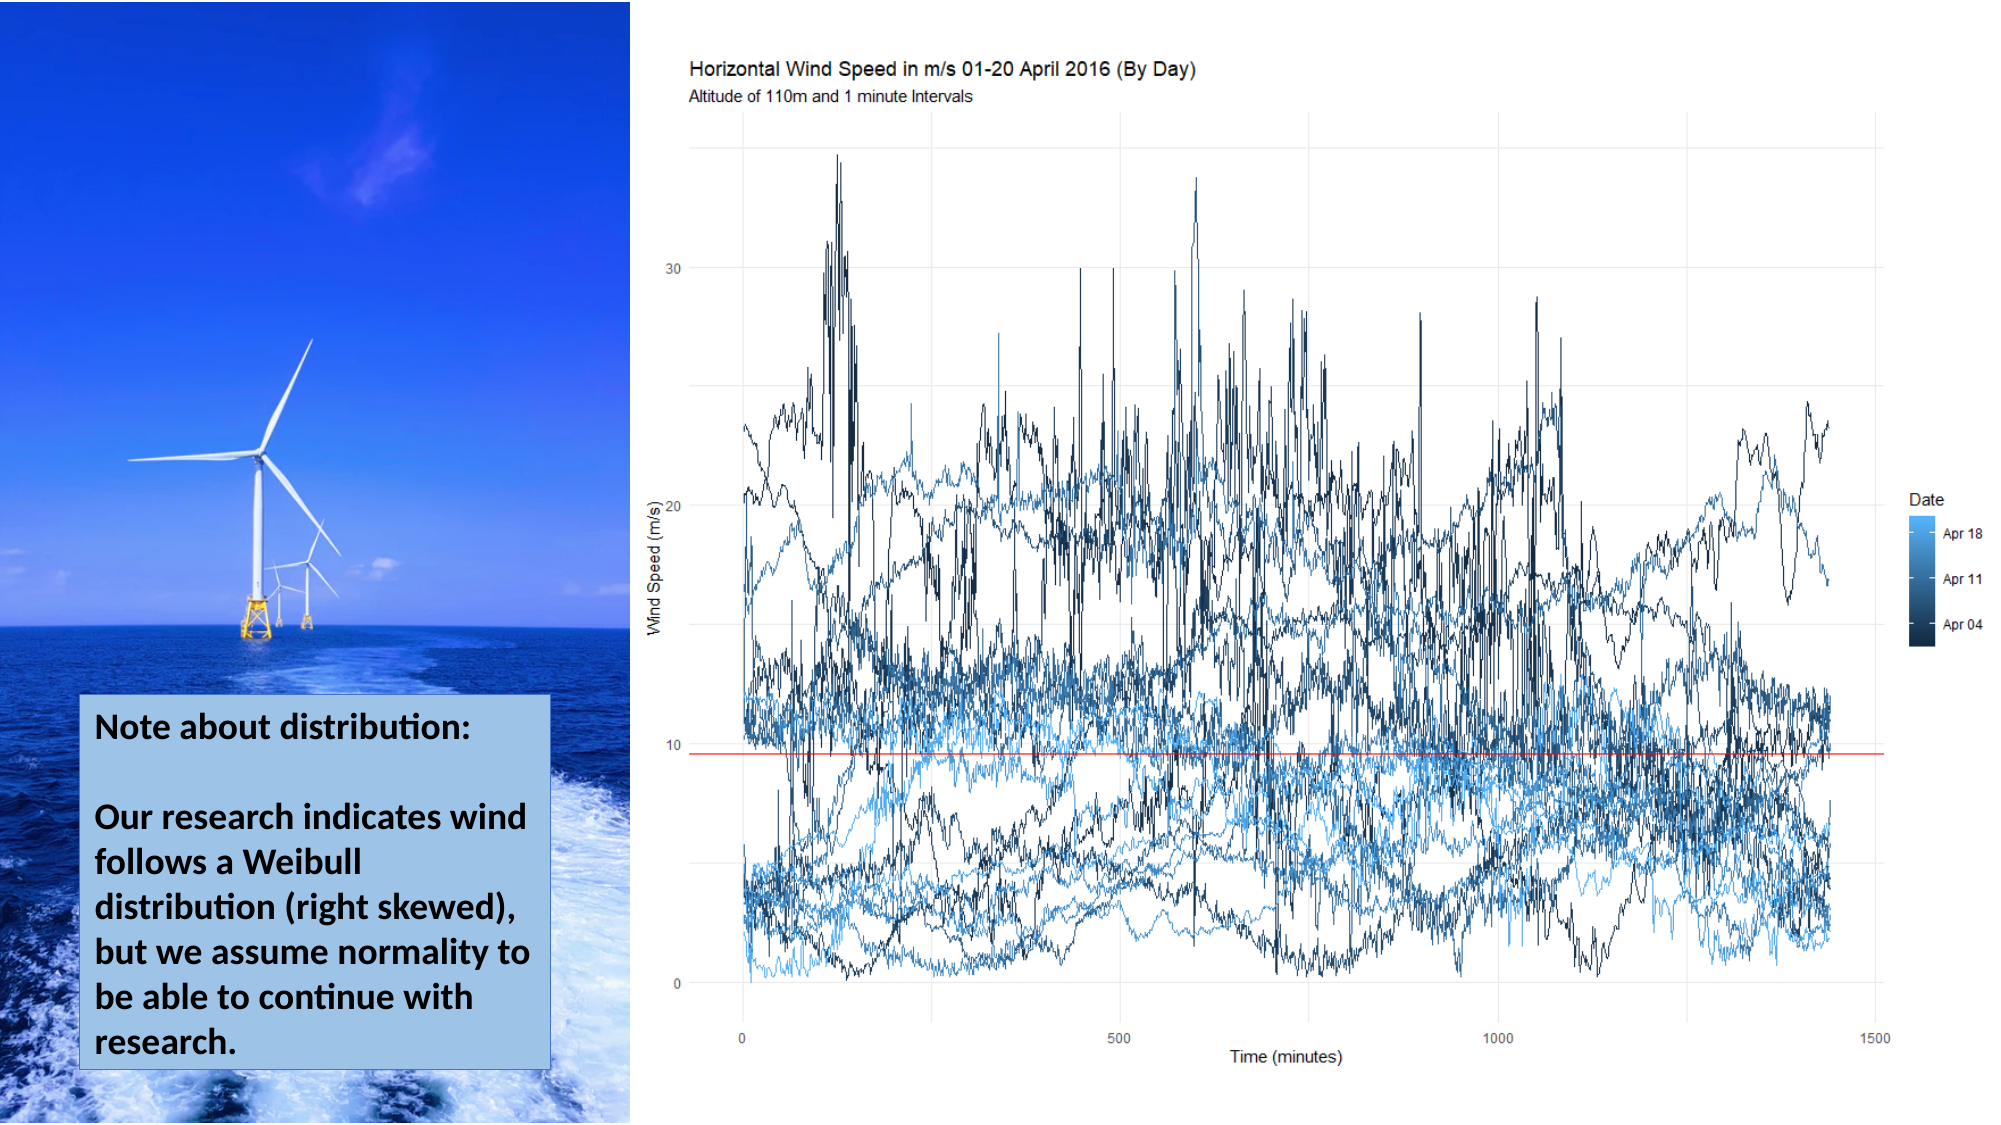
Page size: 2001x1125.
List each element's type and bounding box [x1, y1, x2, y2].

list [637, 51, 2000, 1074]
picture [0, 2, 630, 1123]
